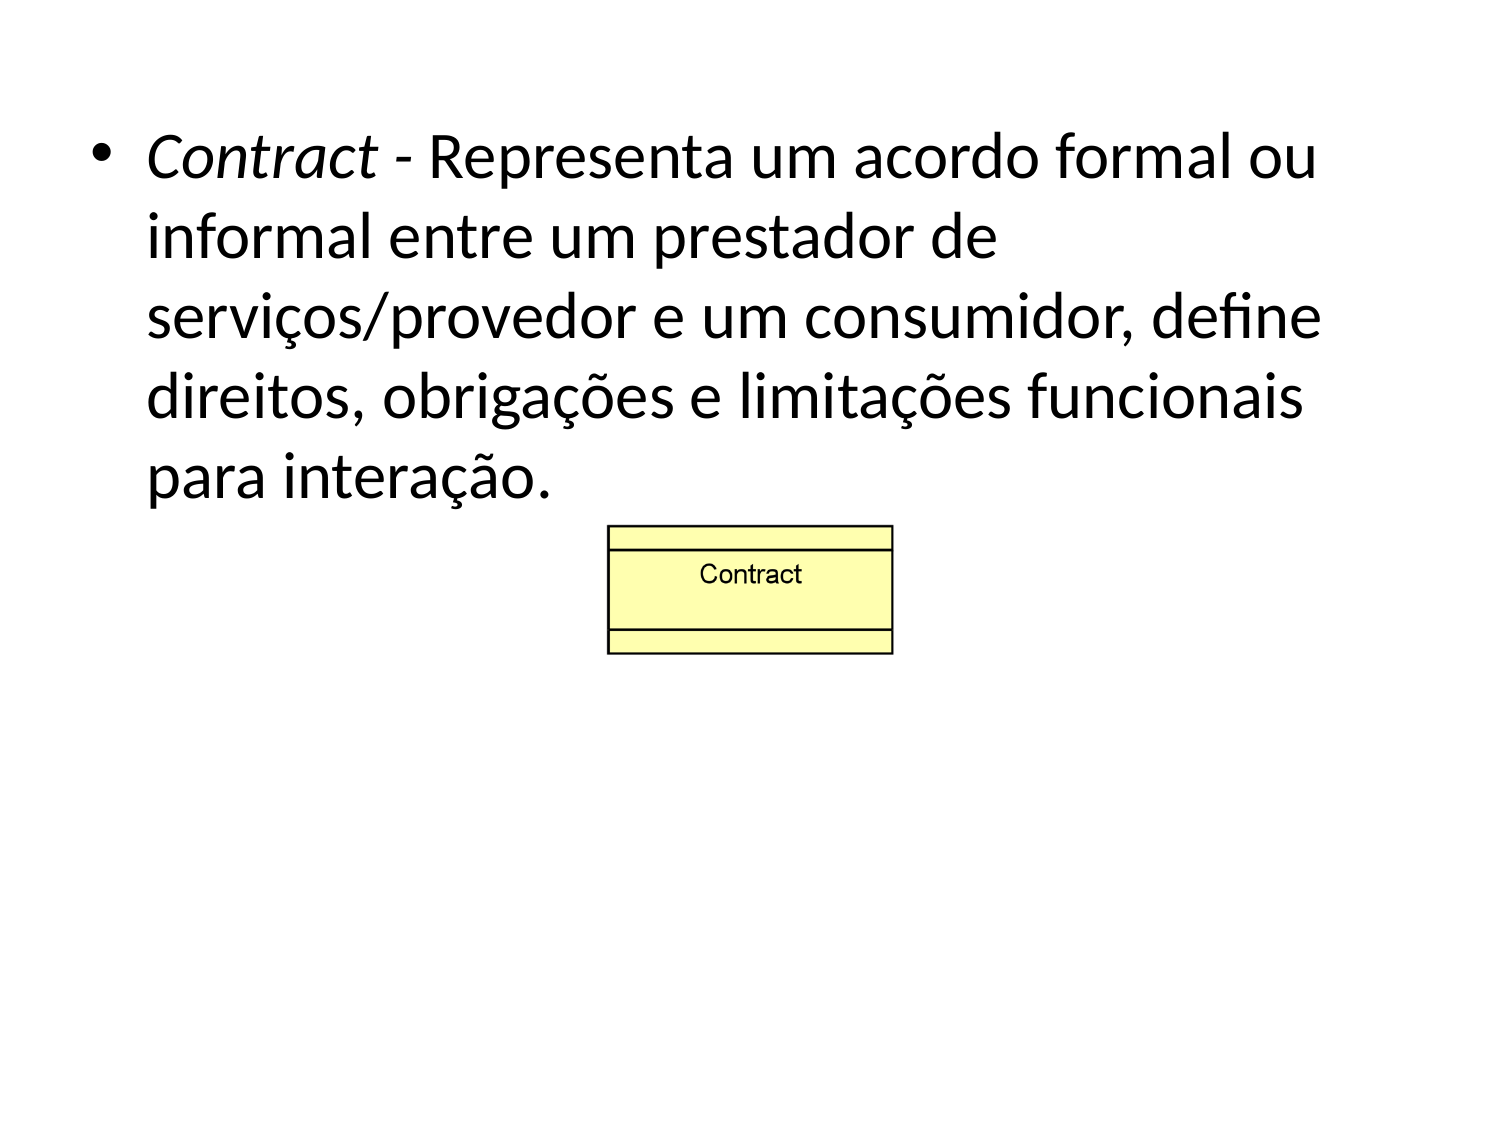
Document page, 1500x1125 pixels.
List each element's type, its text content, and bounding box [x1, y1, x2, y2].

picture [605, 524, 894, 655]
list Contract - Representa um acordo formal ou informal entre um prestador de serviços/provedor e um consumidor, define direitos, obrigações e limitações funcionais para interação. [75, 104, 1425, 1005]
